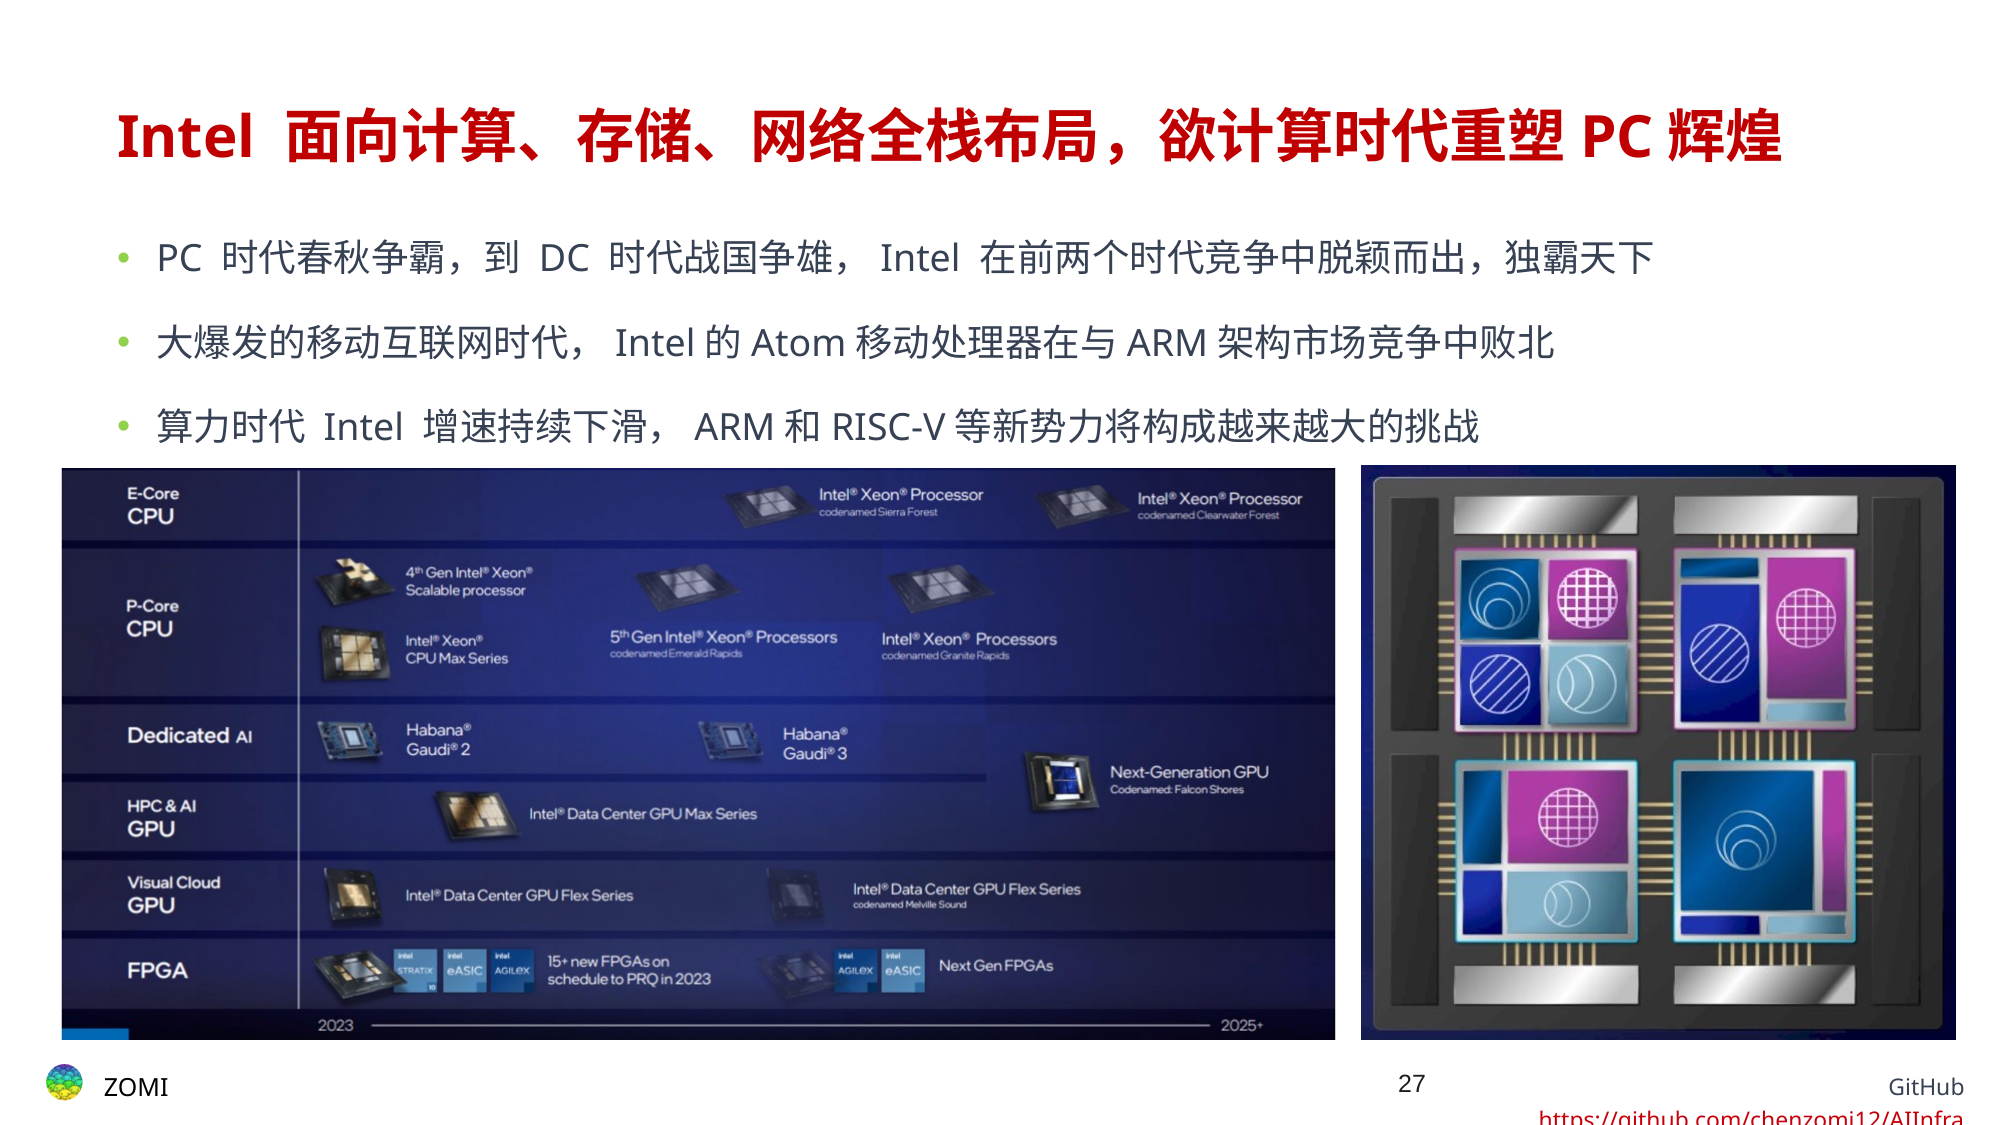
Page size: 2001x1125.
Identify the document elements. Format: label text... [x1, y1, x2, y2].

title Intel 面向计算、存储、网络全栈布局，欲计算时代重塑PC辉煌 [102, 85, 1901, 183]
list PC 时代春秋争霸，到 DC 时代战国争雄，Intel 在前两个时代竞争中脱颖而出，独霸天下 大爆发的移动互联网时代，Intel的Atom移动处理器在与ARM架构市场竞争中败北 算力时代 Intel 增速持续下滑，ARM和RISC-V等新势力将构成越来越大的挑战 [102, 204, 1901, 1043]
picture [47, 1065, 82, 1100]
picture [60, 468, 1337, 1040]
picture [1361, 464, 1956, 1040]
